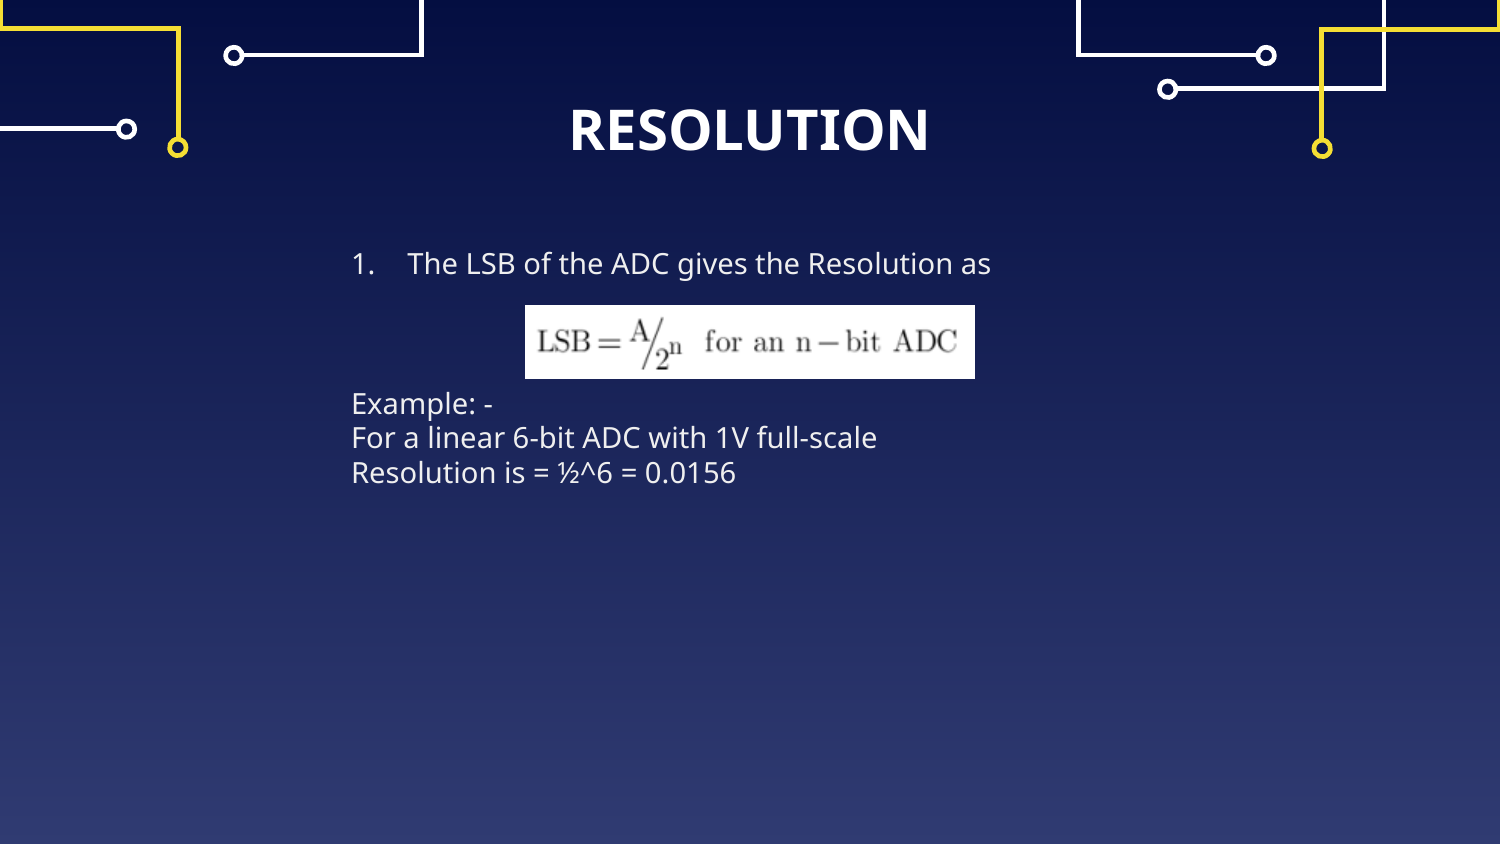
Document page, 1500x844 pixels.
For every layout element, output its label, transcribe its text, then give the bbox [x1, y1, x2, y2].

picture [524, 305, 976, 379]
title RESOLUTION [267, 88, 1233, 167]
list The LSB of the ADC gives the Resolution as Example: - For a linear 6-bit ADC with 1V full-scale Resolution is = ½^6 = 0.0156 [313, 230, 1070, 678]
